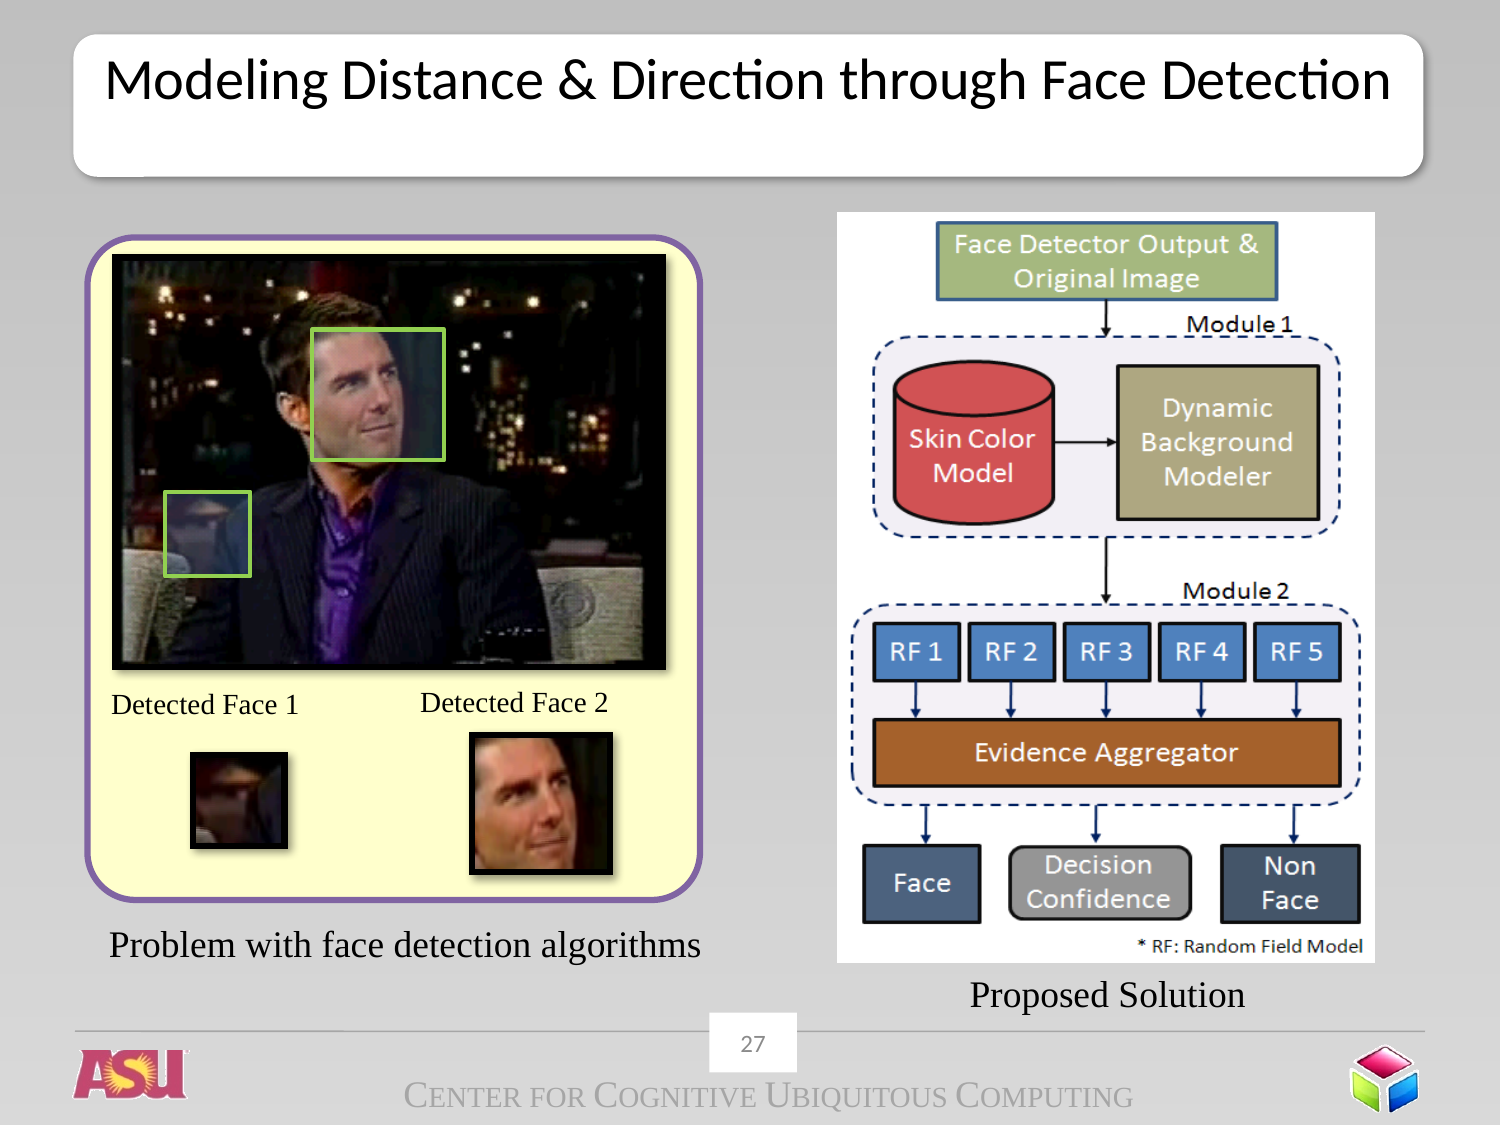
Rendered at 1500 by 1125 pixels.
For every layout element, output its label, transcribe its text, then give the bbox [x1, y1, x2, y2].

picture [837, 212, 1376, 963]
text_box Problem with face detection algorithms [94, 912, 718, 973]
text_box Proposed Solution [954, 972, 1261, 1023]
slide_number 27 [709, 1012, 797, 1073]
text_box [87, 237, 701, 901]
title Contributions from this Dissertation [59, 1050, 200, 1100]
title Modeling Distance & Direction through Face Detection [73, 34, 1424, 177]
